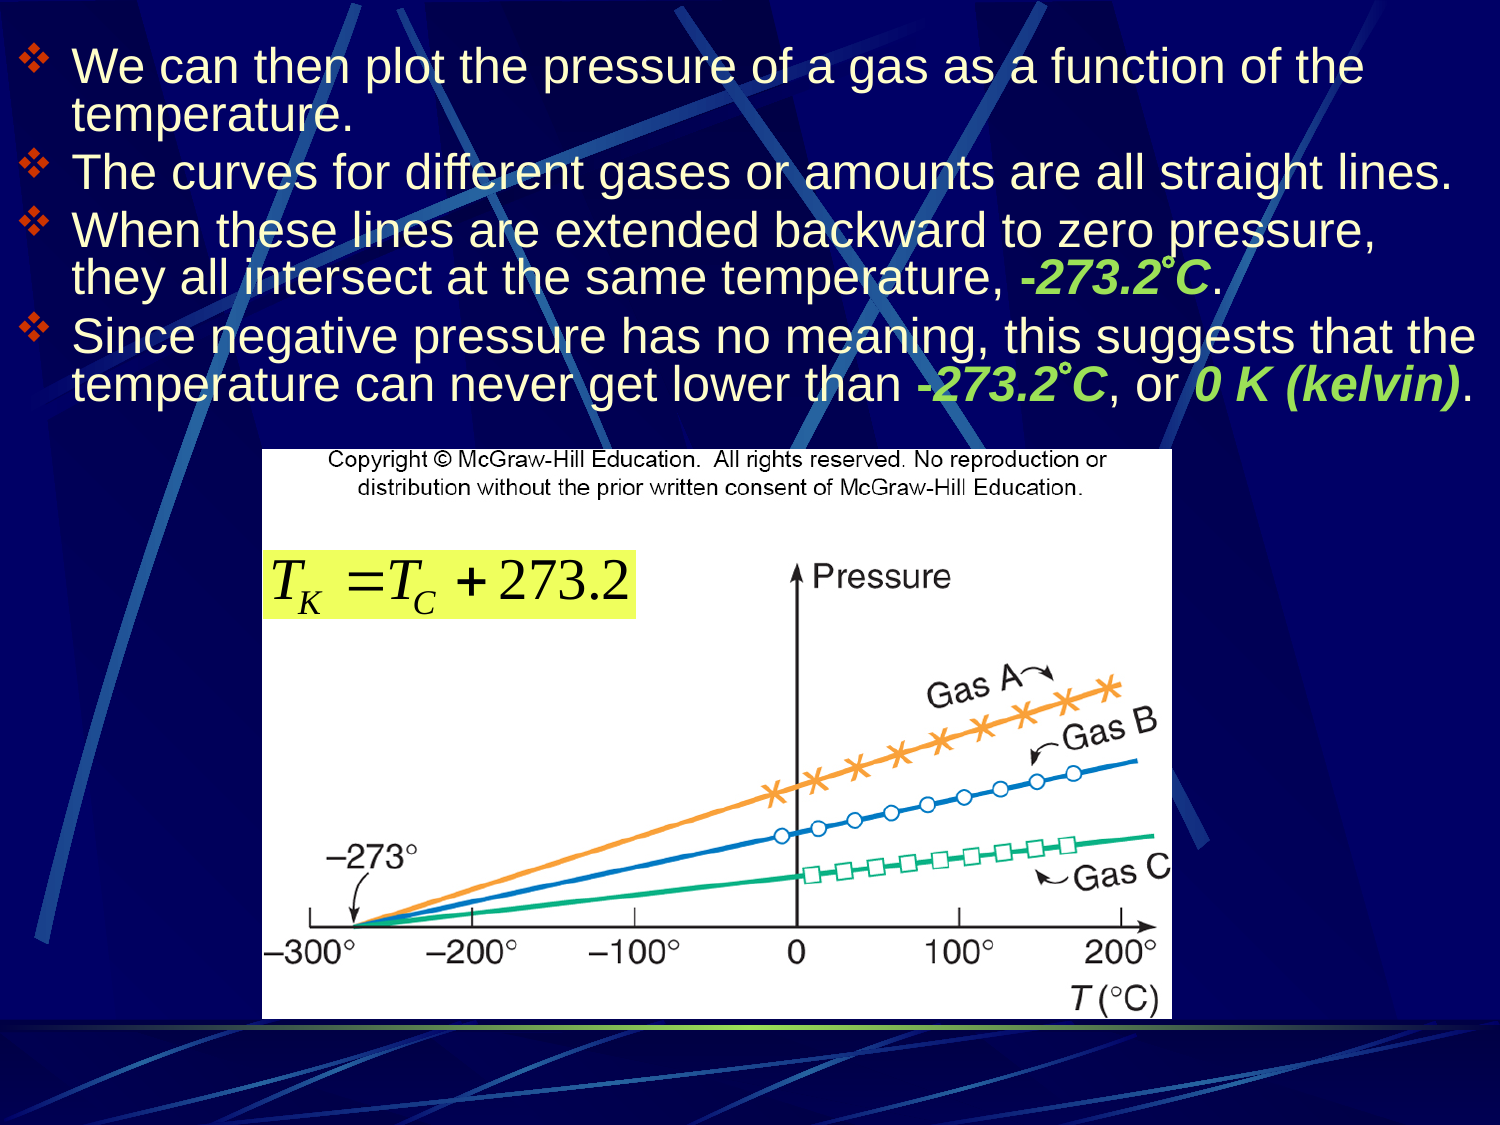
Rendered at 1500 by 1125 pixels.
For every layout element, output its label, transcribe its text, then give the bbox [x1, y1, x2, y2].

list We can then plot the pressure of a gas as a function of the temperature. The curves for different gases or amounts are all straight lines. When these lines are extended backward to zero pressure, they all intersect at the same temperature, -273.2C. Since negative pressure has no meaning, this suggests that the temperature can never get lower than -273.2C, or 0 K (kelvin). [0, 37, 1500, 475]
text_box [262, 549, 637, 620]
picture [262, 449, 1172, 1020]
